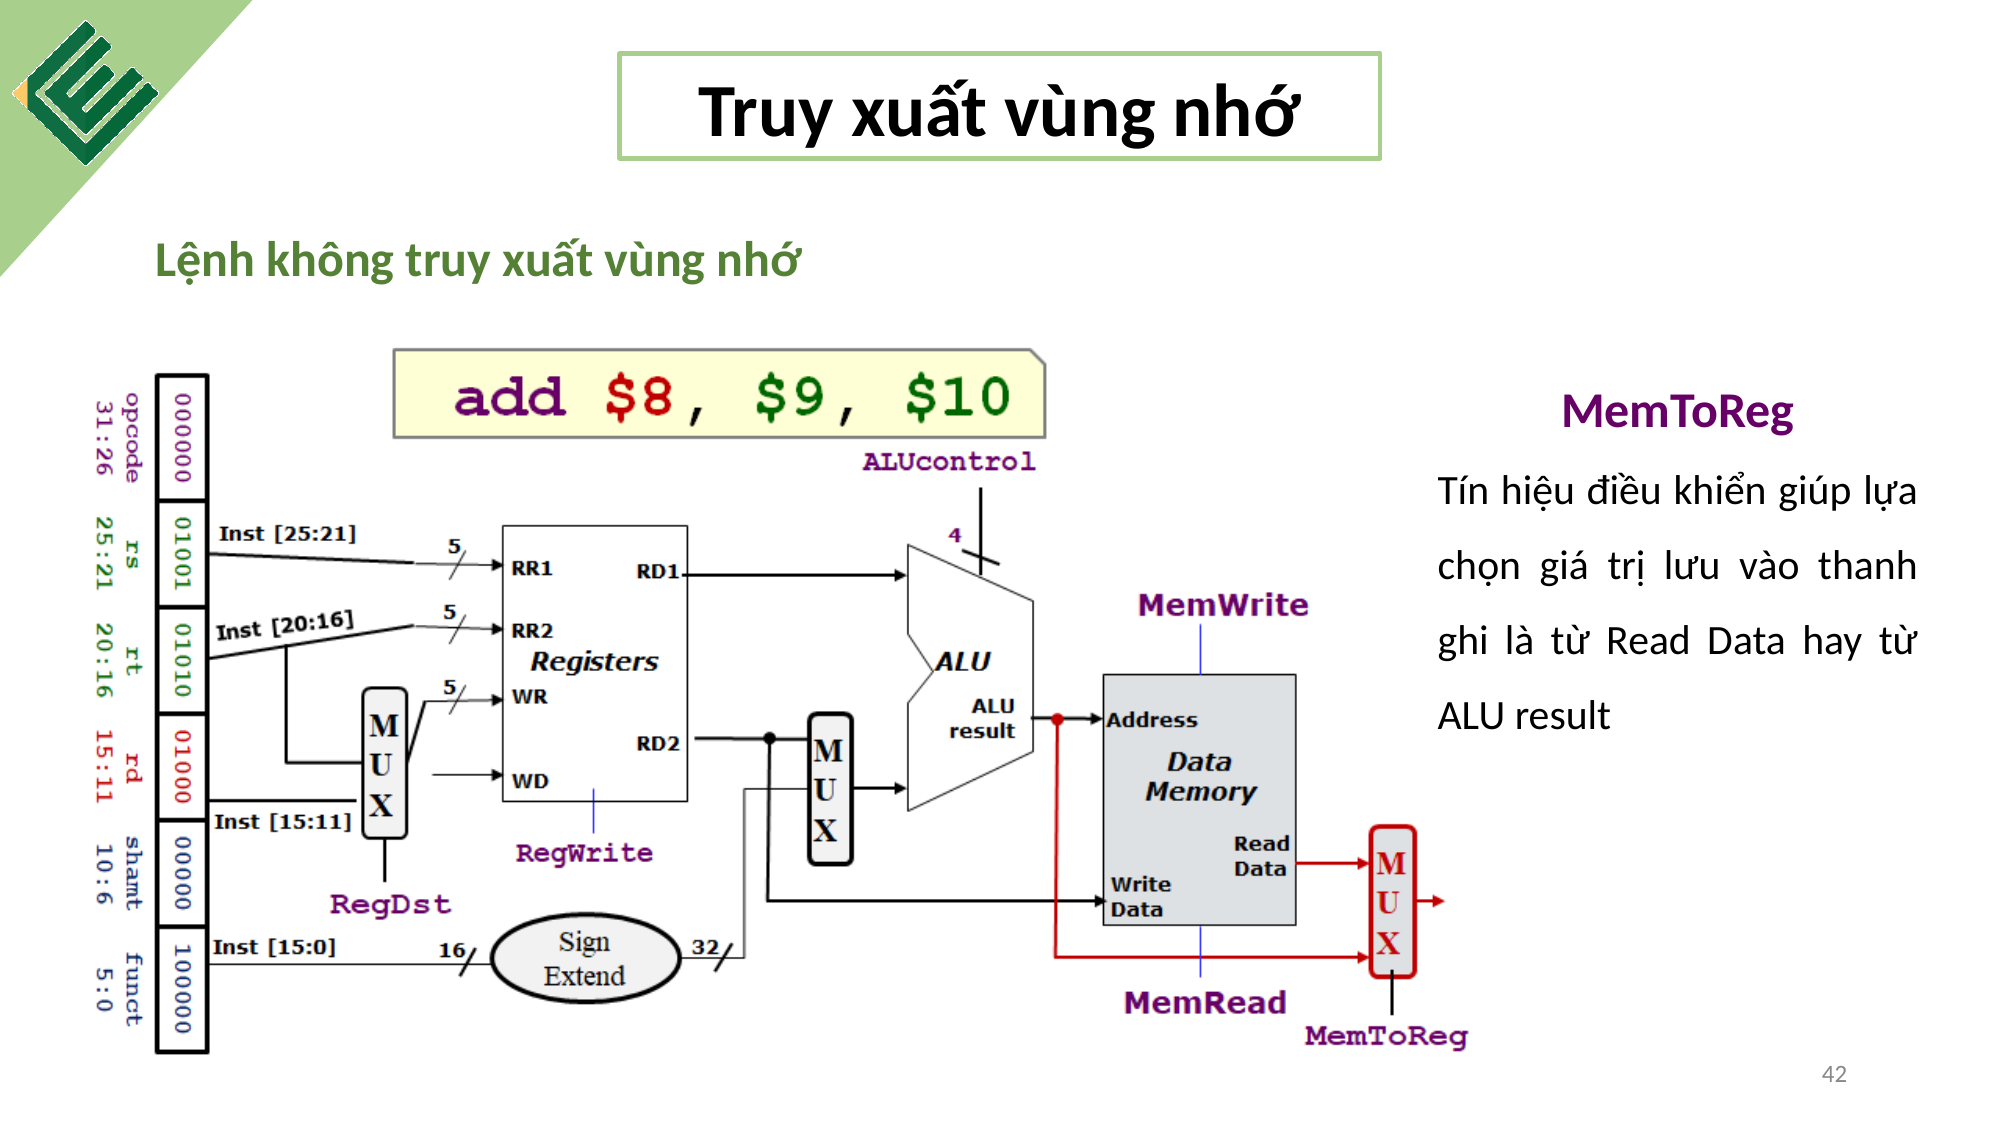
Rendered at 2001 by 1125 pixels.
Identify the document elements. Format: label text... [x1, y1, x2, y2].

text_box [0, 0, 256, 280]
text_box Truy xuất vùng nhớ [619, 53, 1381, 159]
text_box Lệnh không truy xuất vùng nhớ [140, 218, 1860, 294]
slide_number ‹#› [1412, 1042, 1863, 1103]
picture [80, 339, 1494, 1064]
text_box MemToReg Tín hiệu điều khiển giúp lựa chọn giá trị lưu vào thanh ghi là từ Read Data hay từ ALU result [1494, 339, 1934, 745]
